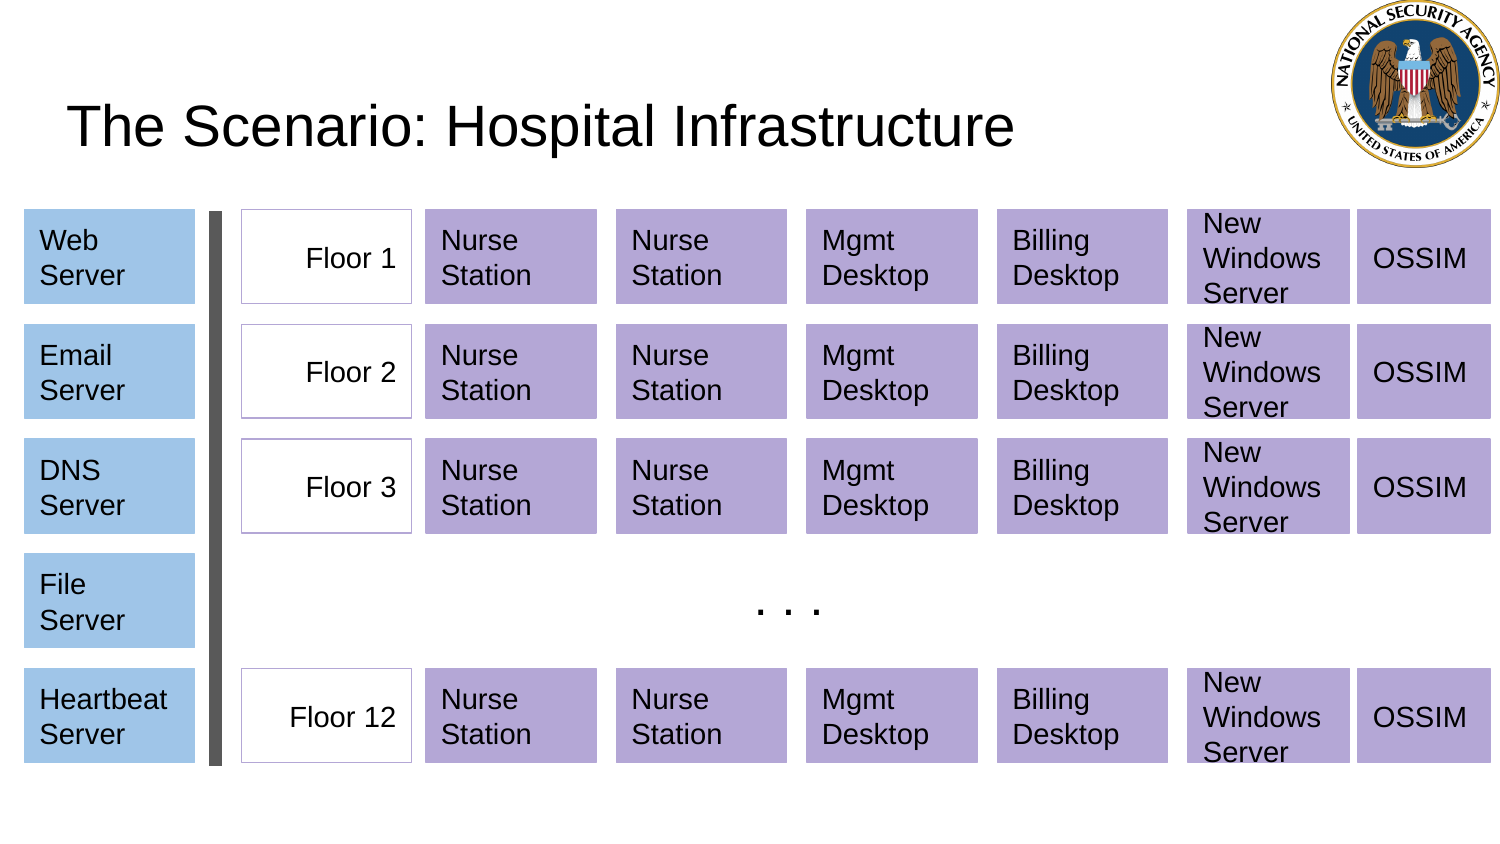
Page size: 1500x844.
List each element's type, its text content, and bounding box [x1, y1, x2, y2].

text_box OSSIM [1357, 439, 1491, 533]
text_box OSSIM [1357, 209, 1491, 304]
text_box Nurse Station [616, 439, 787, 533]
text_box OSSIM [1357, 324, 1491, 419]
text_box Floor 12 [241, 668, 412, 763]
text_box New Windows Server [1187, 209, 1350, 304]
text_box OSSIM [1357, 668, 1491, 763]
text_box Nurse Station [616, 209, 787, 304]
text_box Billing Desktop [997, 324, 1168, 419]
text_box Nurse Station [425, 668, 597, 763]
text_box DNS Server [24, 439, 195, 533]
text_box Web Server [24, 209, 195, 304]
text_box Floor 3 [241, 439, 412, 533]
text_box Heartbeat Server [24, 668, 195, 763]
text_box Mgmt Desktop [806, 209, 978, 304]
text_box Mgmt Desktop [806, 668, 978, 763]
text_box Billing Desktop [997, 668, 1168, 763]
text_box Nurse Station [425, 324, 597, 419]
text_box Mgmt Desktop [806, 324, 978, 419]
text_box Nurse Station [425, 439, 597, 533]
text_box Mgmt Desktop [806, 439, 978, 533]
text_box New Windows Server [1187, 439, 1350, 533]
picture [1331, 0, 1500, 169]
text_box Billing Desktop [997, 209, 1168, 304]
text_box Nurse Station [616, 668, 787, 763]
text_box Nurse Station [616, 324, 787, 419]
text_box Billing Desktop [997, 439, 1168, 533]
text_box New Windows Server [1187, 324, 1350, 419]
text_box . . . [703, 547, 874, 642]
text_box Nurse Station [425, 209, 597, 304]
text_box Floor 2 [241, 324, 412, 419]
title The Scenario: Hospital Infrastructure [51, 72, 1326, 167]
text_box New Windows Server [1187, 668, 1350, 763]
text_box Floor 1 [241, 209, 412, 304]
text_box File Server [24, 553, 195, 648]
text_box Email Server [24, 324, 195, 419]
